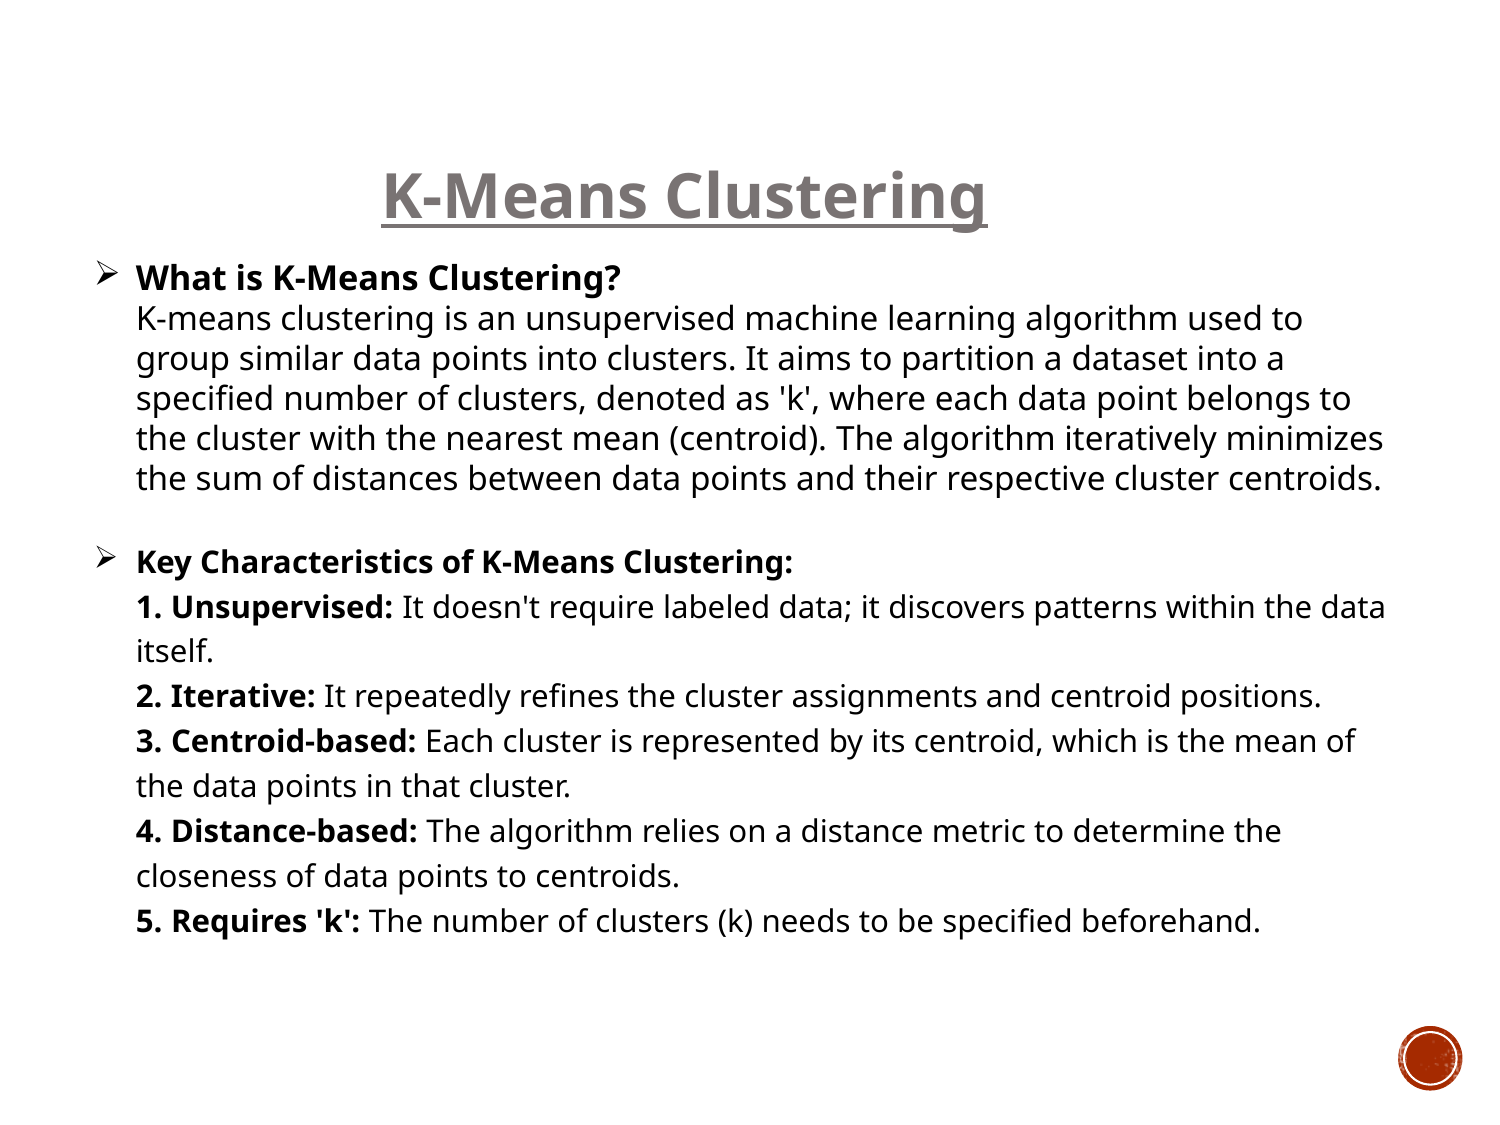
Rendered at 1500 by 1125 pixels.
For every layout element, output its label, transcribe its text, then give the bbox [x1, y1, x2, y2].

text_box K-Means Clustering [366, 148, 1003, 239]
text_box What is K-Means Clustering? K-means clustering is an unsupervised machine learning algorithm used to group similar data points into clusters. It aims to partition a dataset into a specified number of clusters, denoted as 'k', where each data point belongs to the cluster with the nearest mean (centroid). The algorithm iteratively minimizes the sum of distances between data points and their respective cluster centroids. Key Characteristics of K-Means Clustering: 1. Unsupervised: It doesn't require labeled data; it discovers patterns within the data itself. 2. Iterative: It repeatedly refines the cluster assignments and centroid positions. 3. Centroid-based: Each cluster is represented by its centroid, which is the mean of the data points in that cluster. 4. Distance-based: The algorithm relies on a distance metric to determine the closeness of data points to centroids. 5. Requires 'k': The number of clusters (k) needs to be specified beforehand. [78, 211, 1421, 946]
